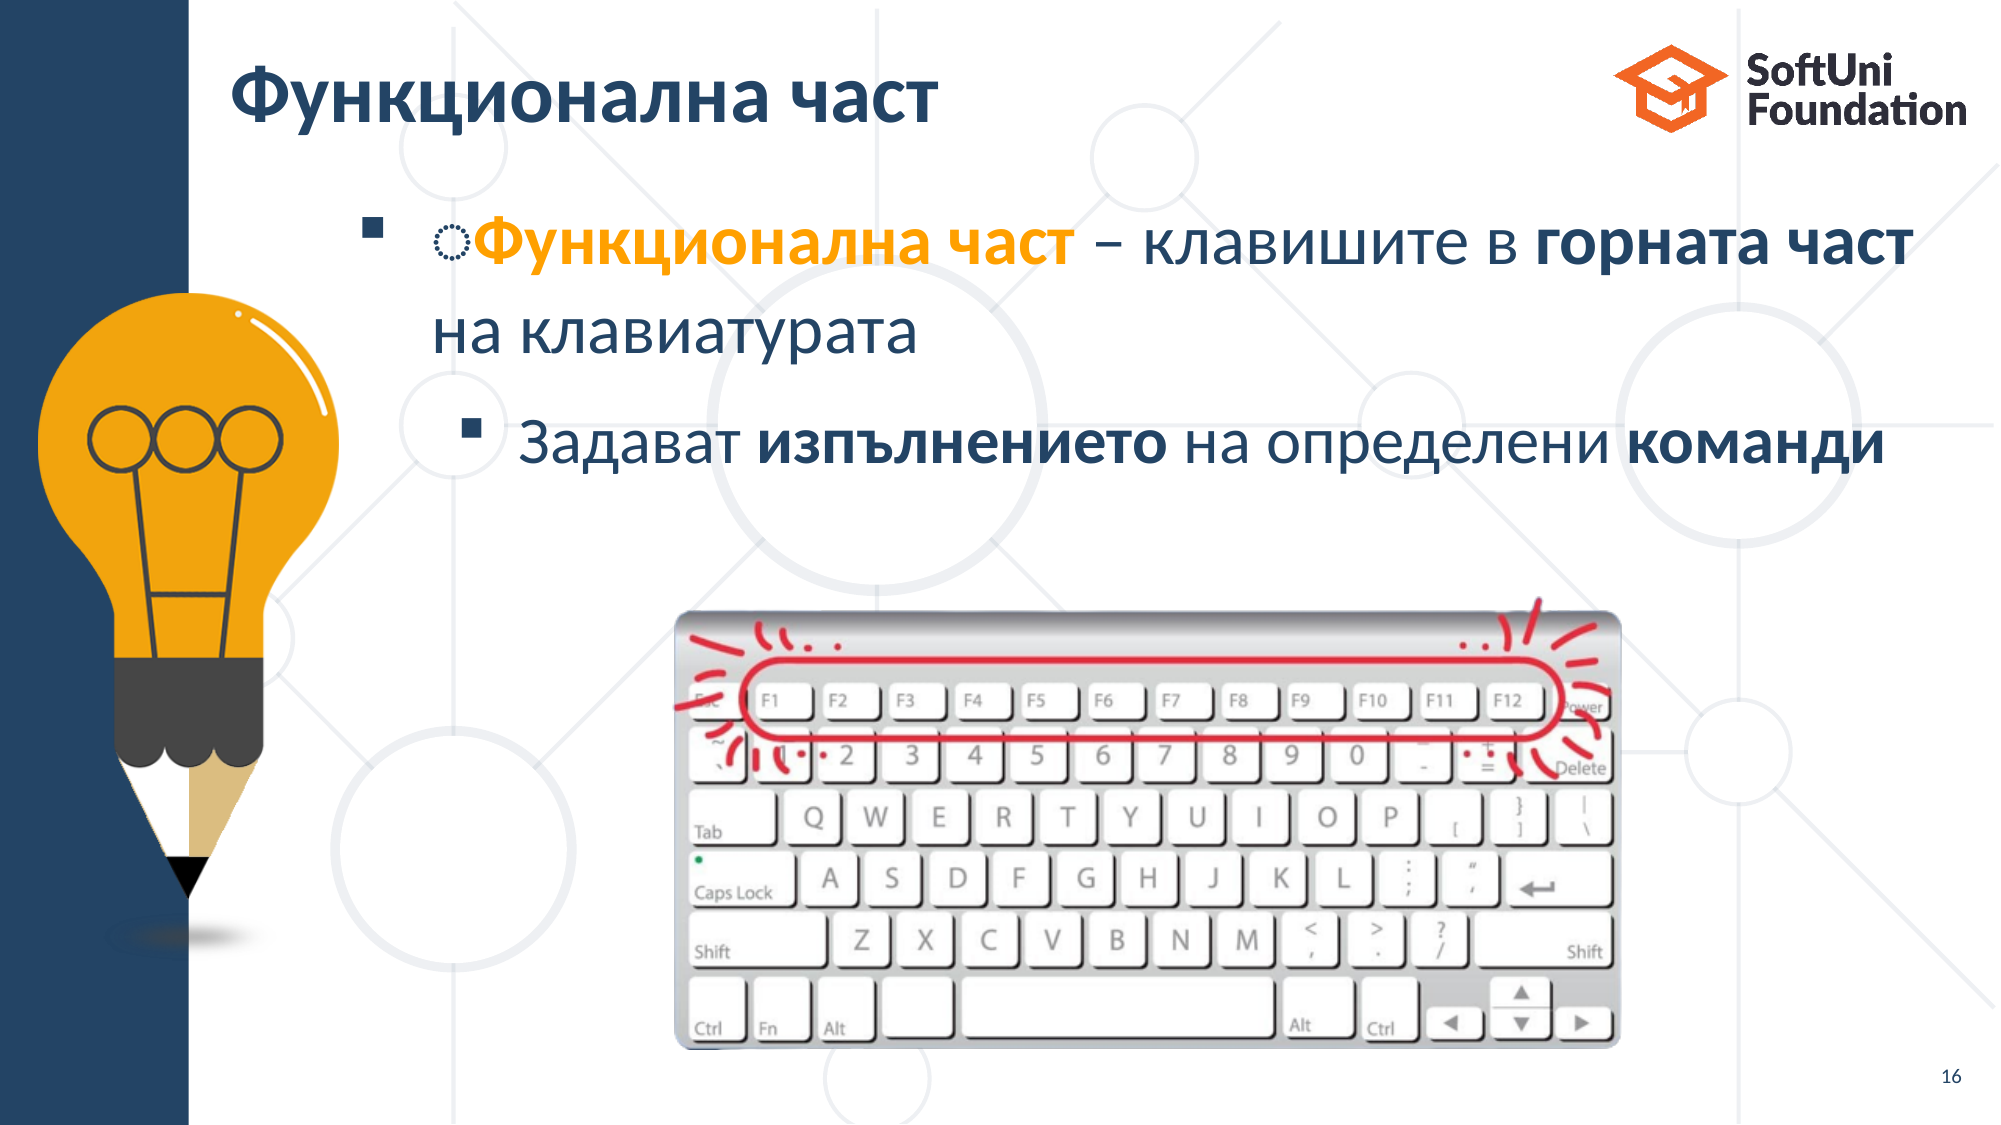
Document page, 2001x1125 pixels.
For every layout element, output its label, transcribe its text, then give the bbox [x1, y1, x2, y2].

picture [38, 293, 338, 961]
picture [659, 527, 1648, 1050]
list ͏Функционална част – клавишите в горната част на клавиатурата Задават изпълнението на определени команди [338, 183, 1968, 1050]
picture [1613, 44, 1966, 133]
title Функционална част [212, 16, 1591, 162]
slide_number 16 [1897, 1049, 1968, 1101]
